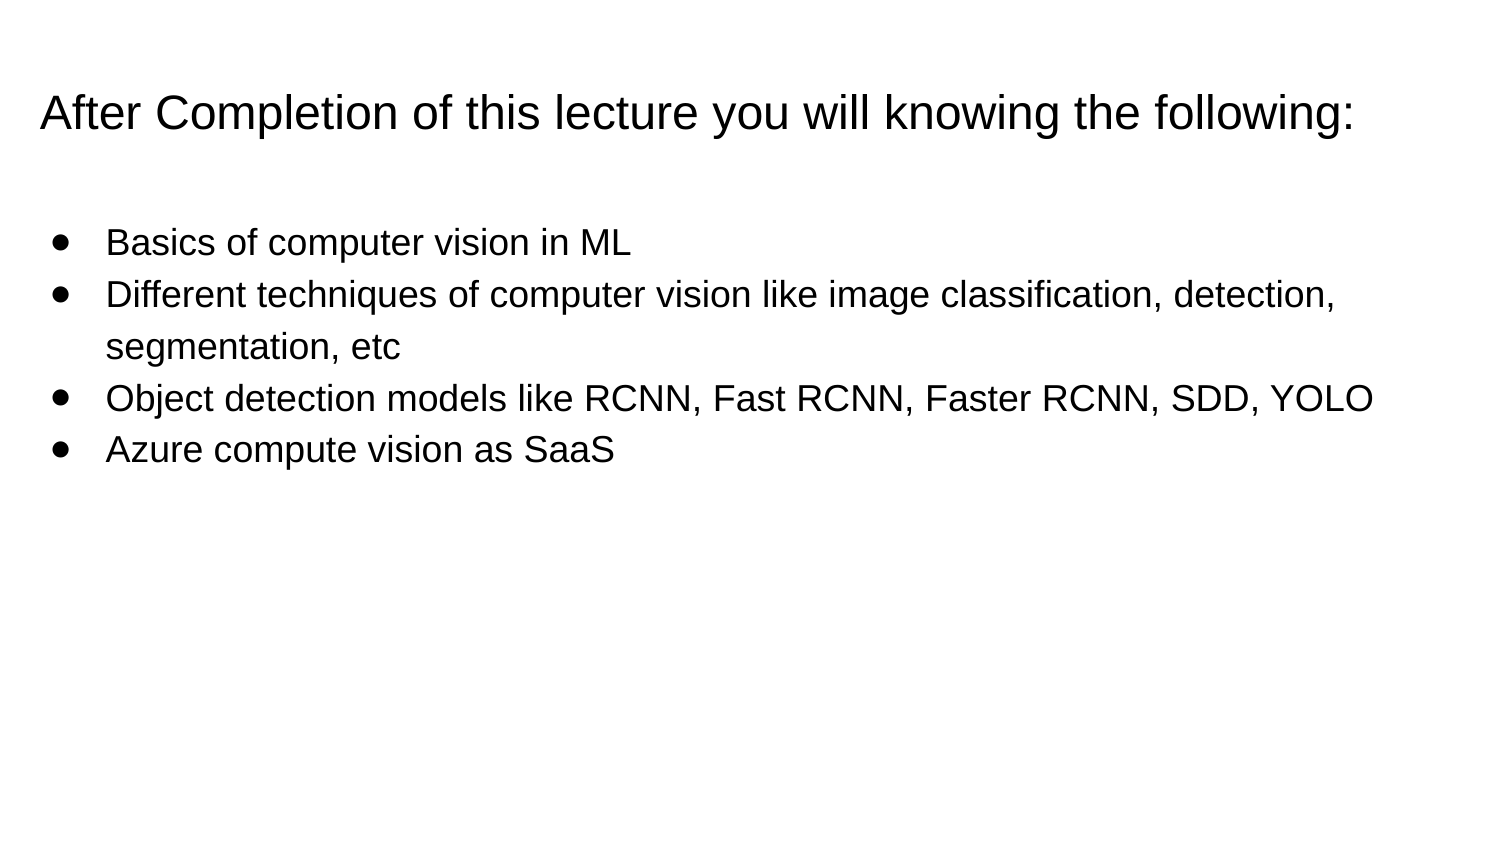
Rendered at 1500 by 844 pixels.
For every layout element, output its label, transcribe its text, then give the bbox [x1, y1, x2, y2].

title After Completion of this lecture you will knowing the following: [24, 66, 1423, 161]
list Basics of computer vision in ML Different techniques of computer vision like image classification, detection, segmentation, etc Object detection models like RCNN, Fast RCNN, Faster RCNN, SDD, YOLO Azure compute vision as SaaS [15, 196, 1485, 599]
